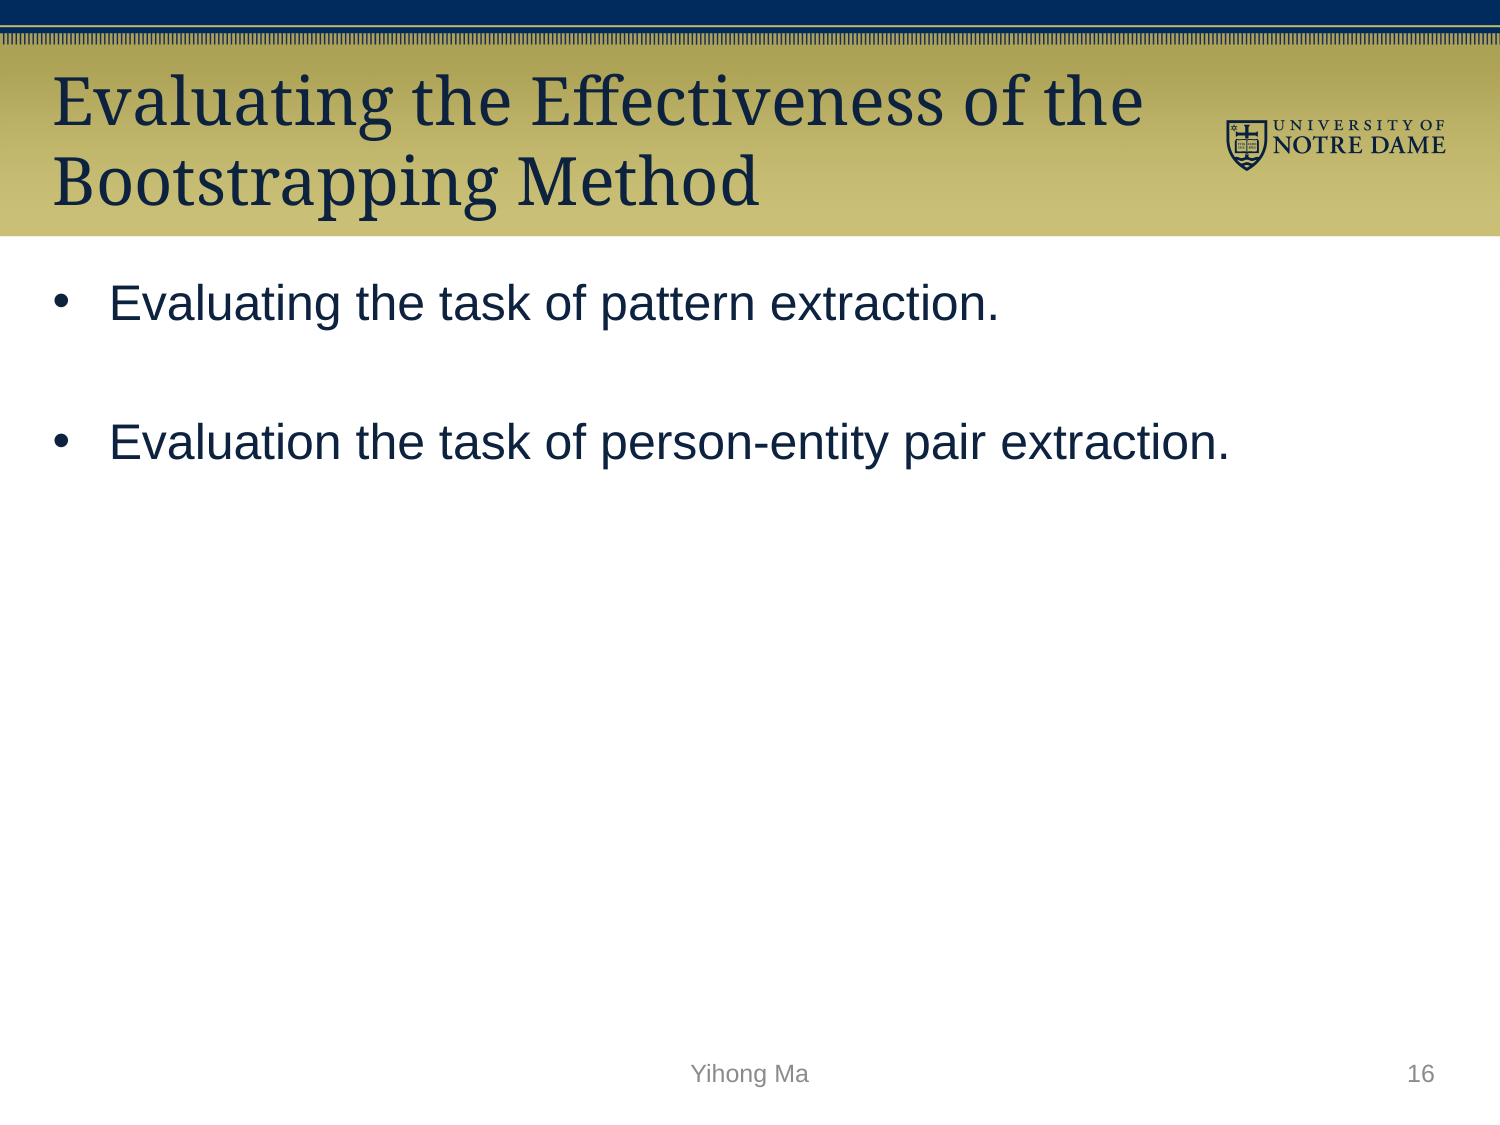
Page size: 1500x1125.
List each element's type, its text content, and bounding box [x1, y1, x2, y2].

slide_number 16 [1100, 1042, 1450, 1103]
title Evaluating the Effectiveness of the Bootstrapping Method [37, 45, 1175, 233]
footer Yihong Ma [512, 1042, 988, 1103]
list Evaluating the task of pattern extraction. Evaluation the task of person-entity pair extraction. [37, 262, 1450, 1005]
picture [0, 0, 1500, 1125]
